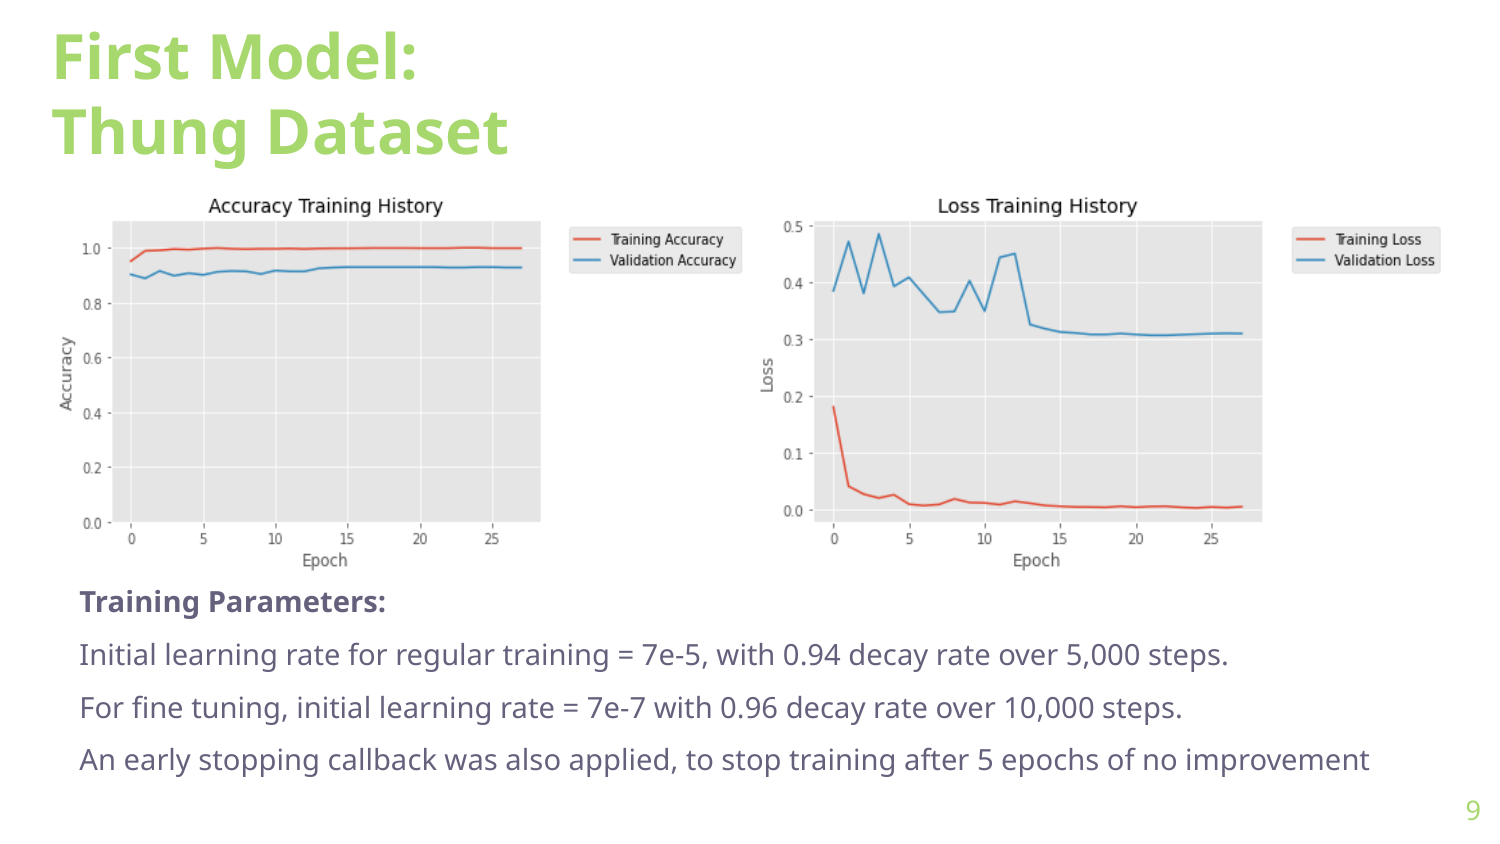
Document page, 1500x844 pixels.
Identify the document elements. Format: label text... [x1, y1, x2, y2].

slide_number ‹#› [1391, 779, 1482, 844]
picture [50, 188, 1450, 579]
list Training Parameters: Initial learning rate for regular training = 7e-5, with 0.94 decay rate over 5,000 steps. For fine tuning, initial learning rate = 7e-7 with 0.96 decay rate over 10,000 steps. An early stopping callback was also applied, to stop training after 5 epochs of no improvement [79, 587, 1449, 750]
title First Model: Thung Dataset [51, 72, 1449, 167]
